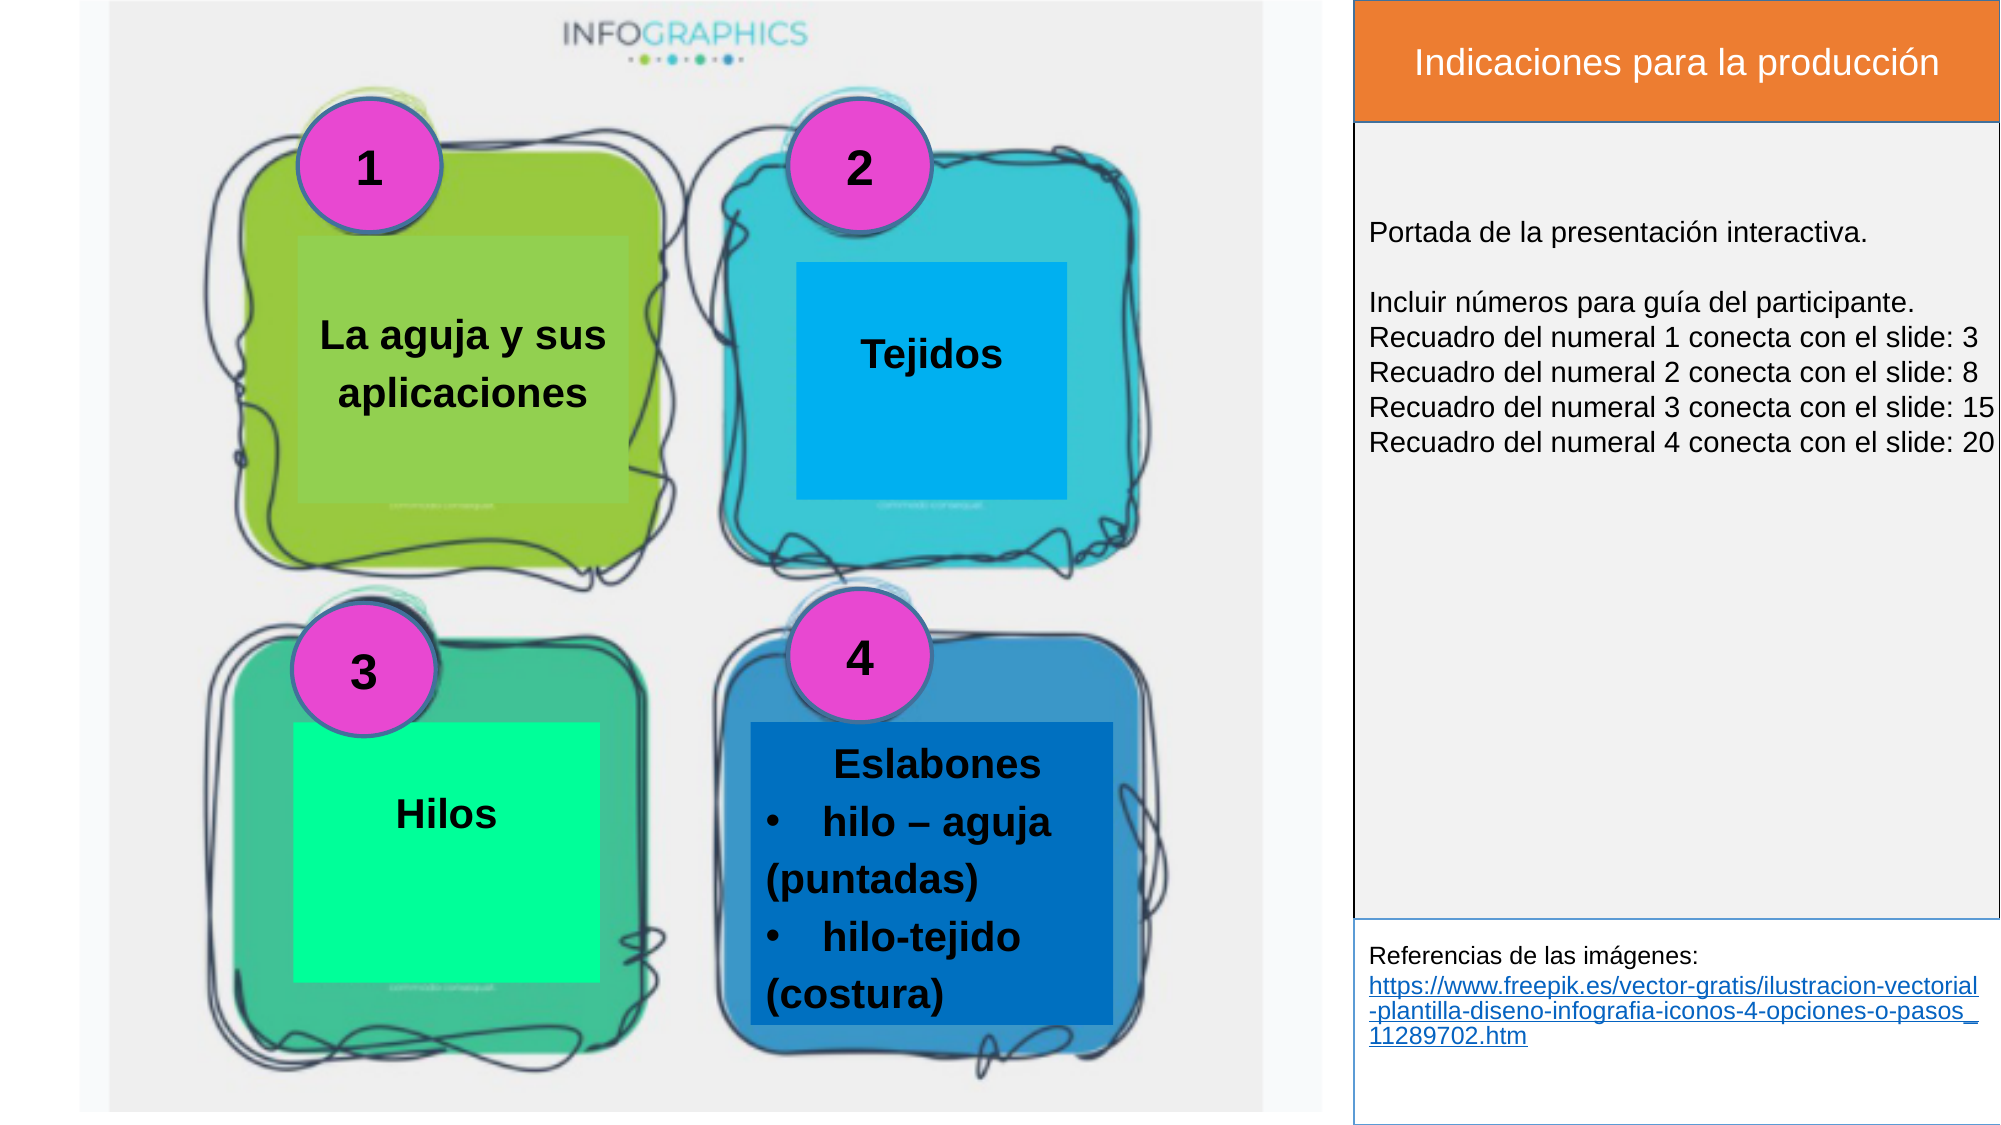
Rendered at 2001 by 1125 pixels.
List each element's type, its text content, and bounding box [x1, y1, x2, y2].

text_box Indicaciones para la producción [1353, 0, 2000, 122]
text_box Portada de la presentación interactiva. Incluir números para guía del participante. Recuadro del numeral 1 conecta con el slide: 3 Recuadro del numeral 2 conecta con el slide: 8 Recuadro del numeral 3 conecta con el slide: 15 Recuadro del numeral 4 conecta con el slide: 20 [1353, 206, 2000, 701]
text_box Referencias de las imágenes: https://www.freepik.es/vector-gratis/ilustracion-vectorial-plantilla-diseno-infografia-iconos-4-opciones-o-pasos_11289702.htm [1353, 918, 2000, 1125]
text_box [1353, 701, 2000, 918]
picture [77, 0, 1325, 1125]
text_box [1353, 122, 2000, 206]
